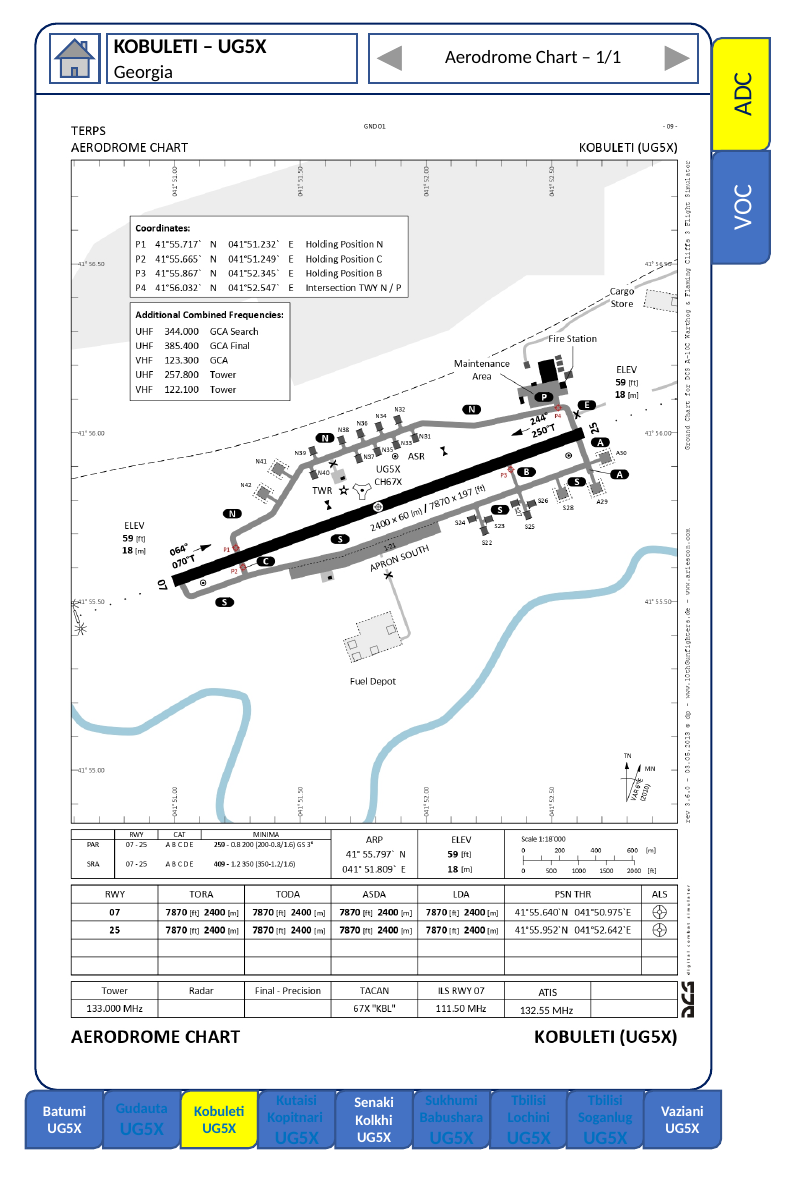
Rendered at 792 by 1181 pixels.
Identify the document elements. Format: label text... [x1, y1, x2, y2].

text_box Tbilisi Lochini UG5X [489, 1089, 569, 1150]
text_box Sukhumi Babushara UG5X [411, 1089, 492, 1150]
list Aerodrome Chart – 1/1 [369, 32, 698, 83]
text_box Tbilisi Soganlug UG5X [565, 1089, 646, 1150]
list KOBULETI – UG5X [108, 32, 357, 59]
text_box ADC [711, 37, 771, 152]
text_box VOC [711, 149, 771, 265]
list Georgia [108, 59, 357, 85]
text_box Gudauta UG5X [102, 1089, 182, 1150]
picture [41, 99, 706, 1070]
text_box Batumi UG5X [24, 1089, 105, 1150]
text_box Vaziani UG5X [642, 1089, 723, 1150]
text_box Kutaisi Kopitnari UG5X [256, 1089, 337, 1150]
text_box Kobuleti UG5X [179, 1089, 260, 1150]
text_box Senaki Kolkhi UG5X [334, 1089, 414, 1150]
